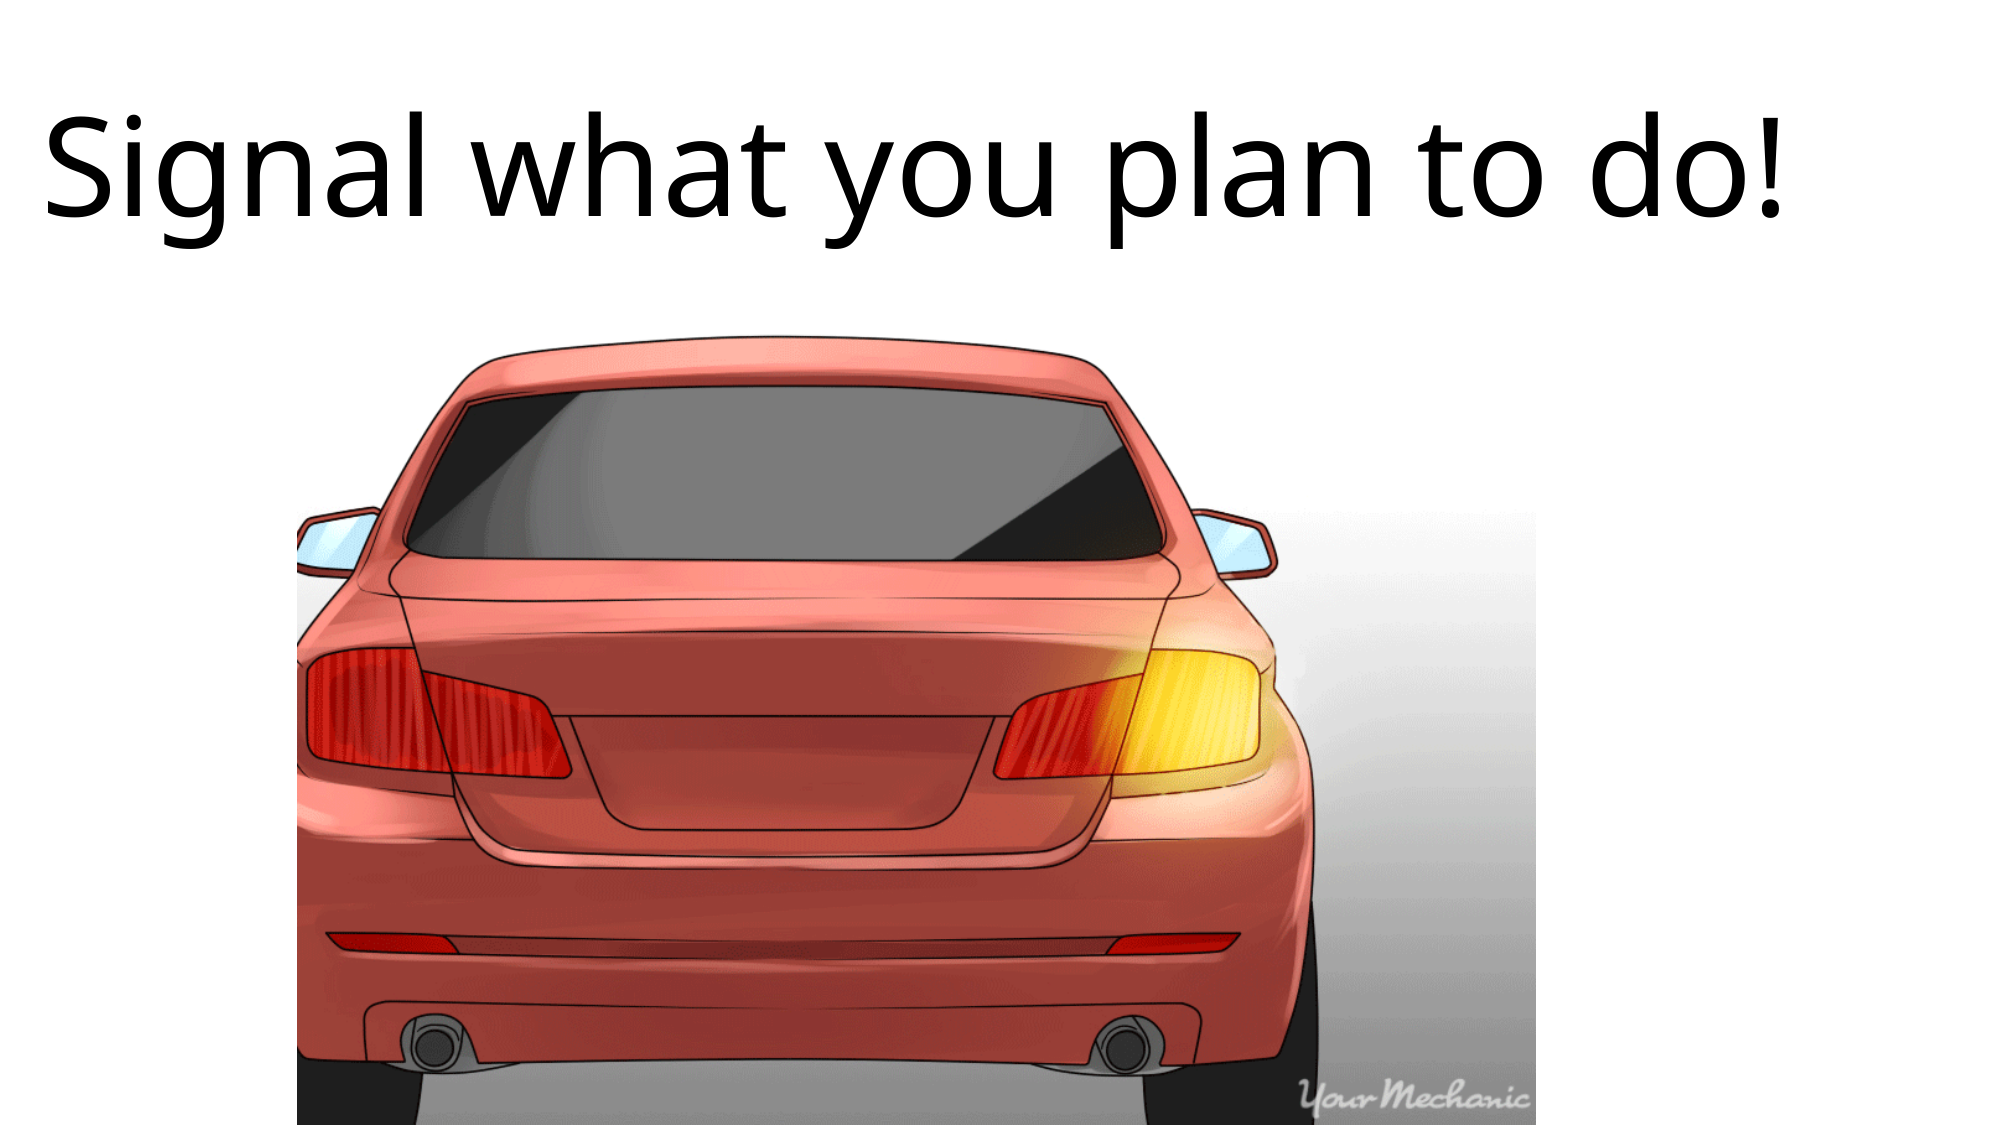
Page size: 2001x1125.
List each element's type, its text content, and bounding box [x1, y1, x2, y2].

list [297, 299, 1535, 1125]
title Signal what you plan to do! [26, 67, 1963, 278]
